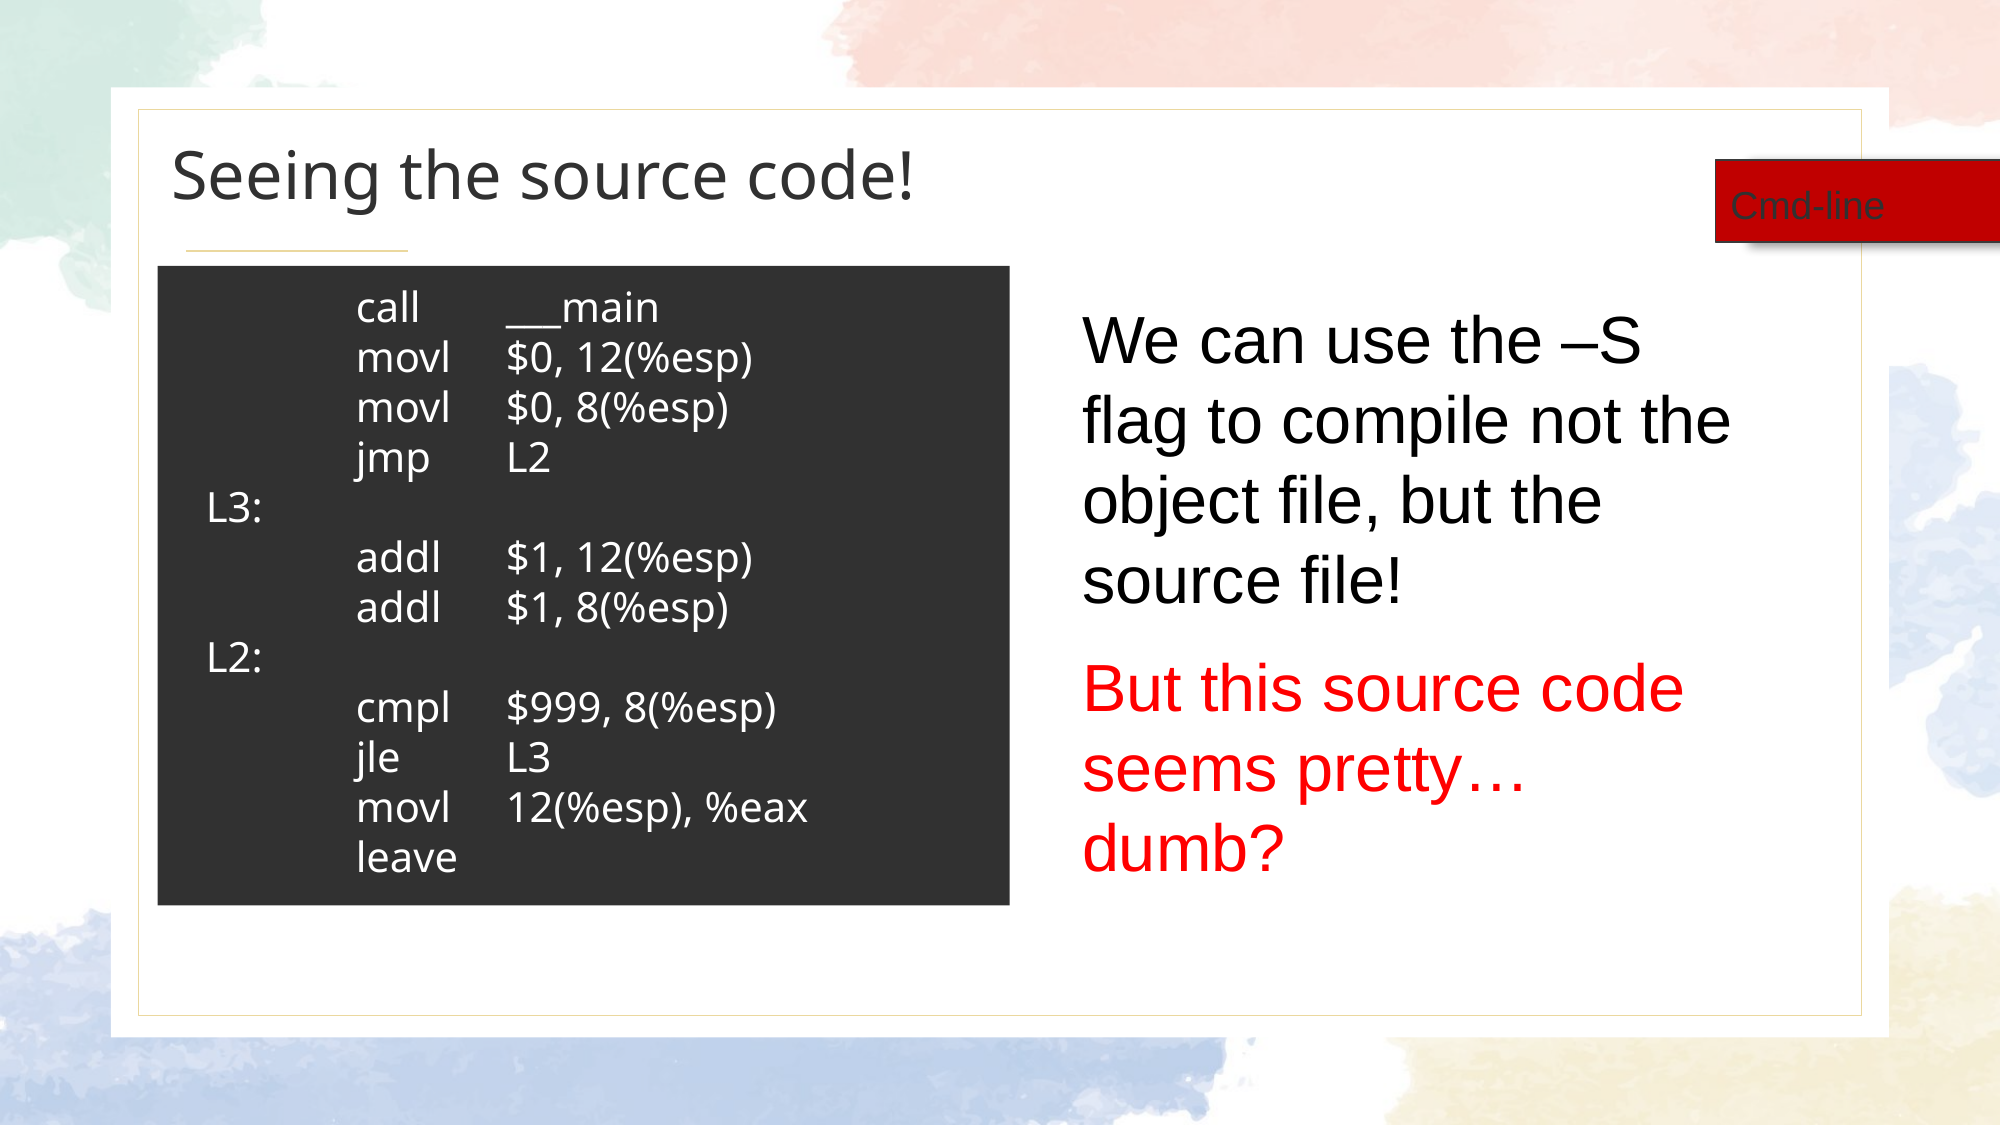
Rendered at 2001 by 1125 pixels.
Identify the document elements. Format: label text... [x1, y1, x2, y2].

text_box We can use the –S flag to compile not the object file, but the source file! [1067, 289, 1754, 625]
list Cmd-line [1715, 159, 2000, 243]
title Seeing the source code! [155, 117, 1844, 244]
list call ___main movl $0, 12(%esp) movl $0, 8(%esp) jmp L2 L3: addl $1, 12(%esp) addl $1, 8(%esp) L2: cmpl $999, 8(%esp) jle L3 movl 12(%esp), %eax leave [157, 265, 1010, 906]
text_box But this source code seems pretty… dumb? [1067, 637, 1754, 892]
